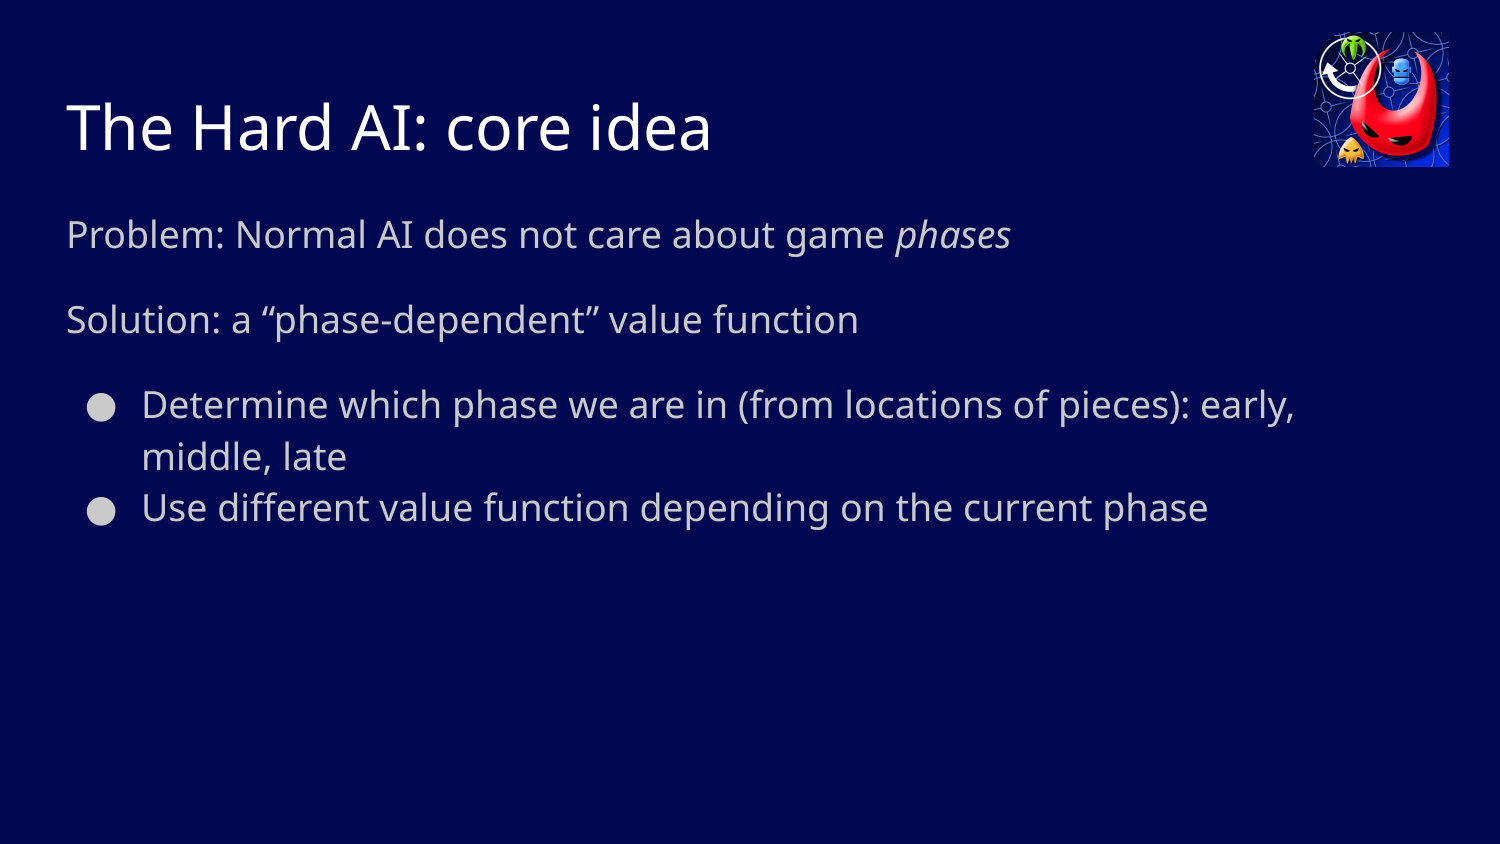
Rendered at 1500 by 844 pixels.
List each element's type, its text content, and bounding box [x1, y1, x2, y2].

list Problem: Normal AI does not care about game phases Solution: a “phase-dependent” value function Determine which phase we are in (from locations of pieces): early, middle, late Use different value function depending on the current phase [51, 189, 1449, 750]
picture [1314, 32, 1449, 72]
title The Hard AI: core idea [51, 72, 1449, 167]
